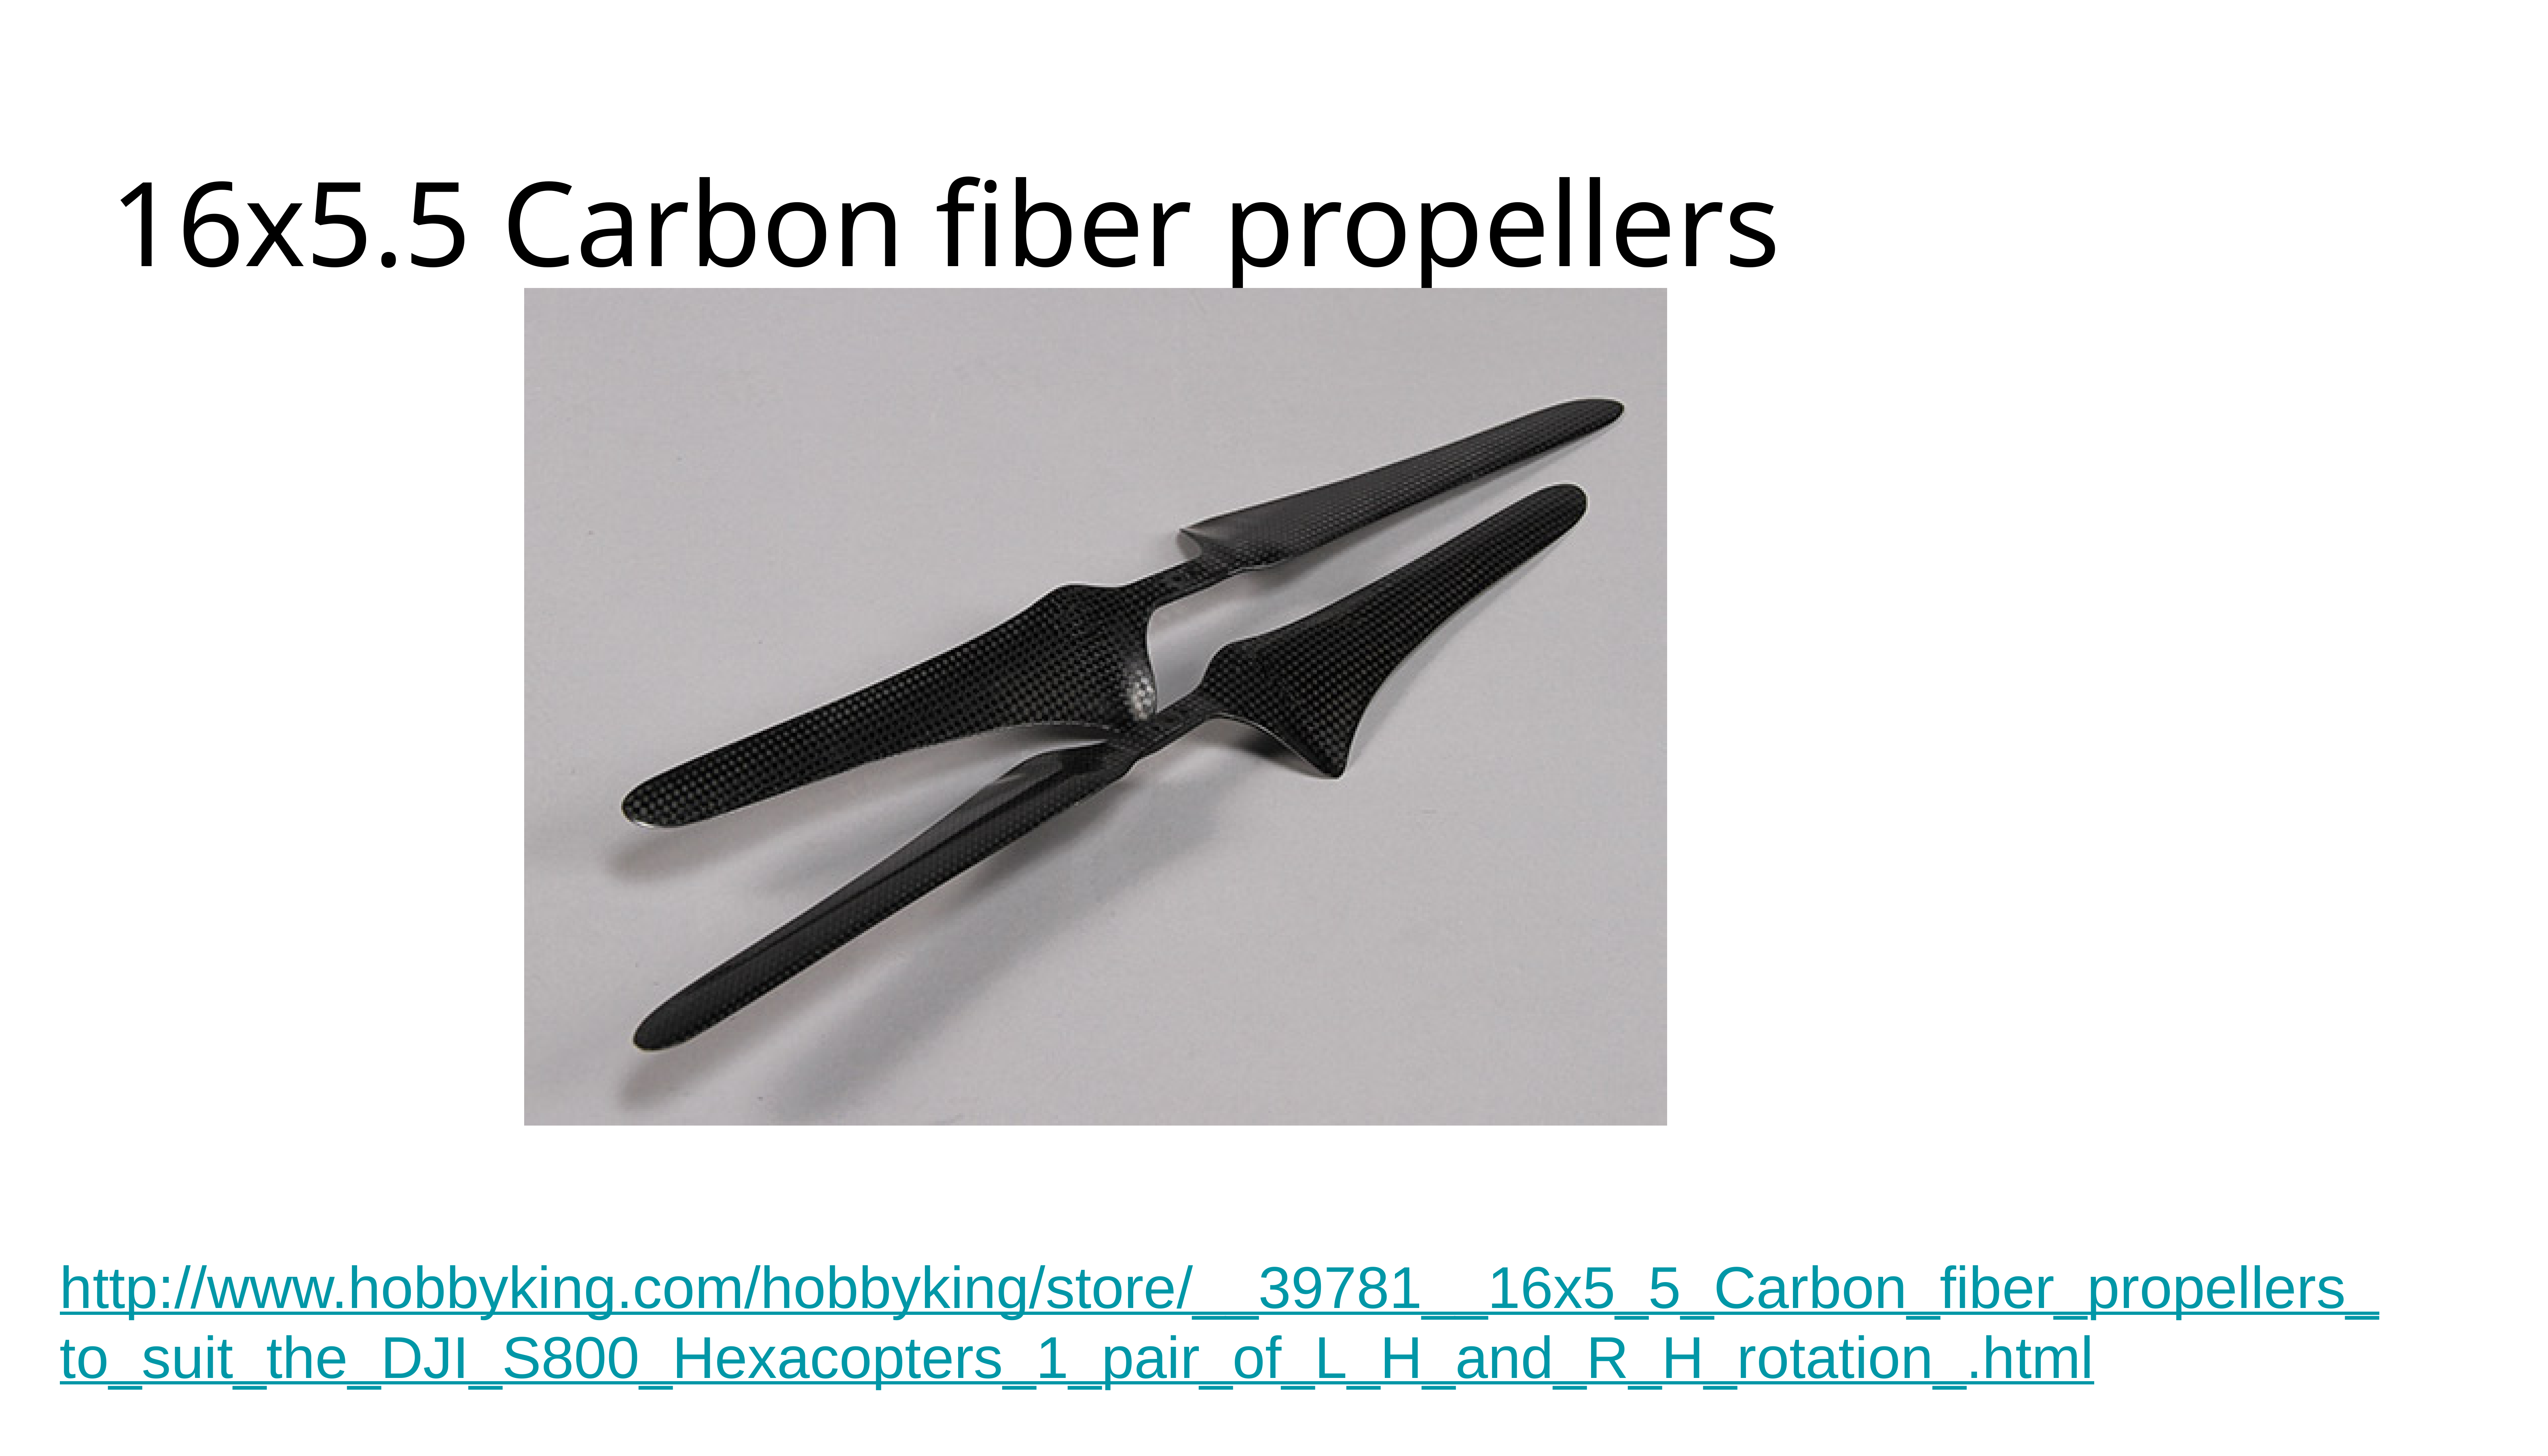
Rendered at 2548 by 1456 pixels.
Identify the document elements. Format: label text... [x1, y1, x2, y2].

picture [524, 288, 1667, 1126]
list http://www.hobbyking.com/hobbyking/store/__39781__16x5_5_Carbon_fiber_propellers_to_suit_the_DJI_S800_Hexacopters_1_pair_of_L_H_and_R_H_rotation_.html [36, 1215, 2411, 1384]
title 16x5.5 Carbon fiber propellers [87, 126, 2461, 288]
